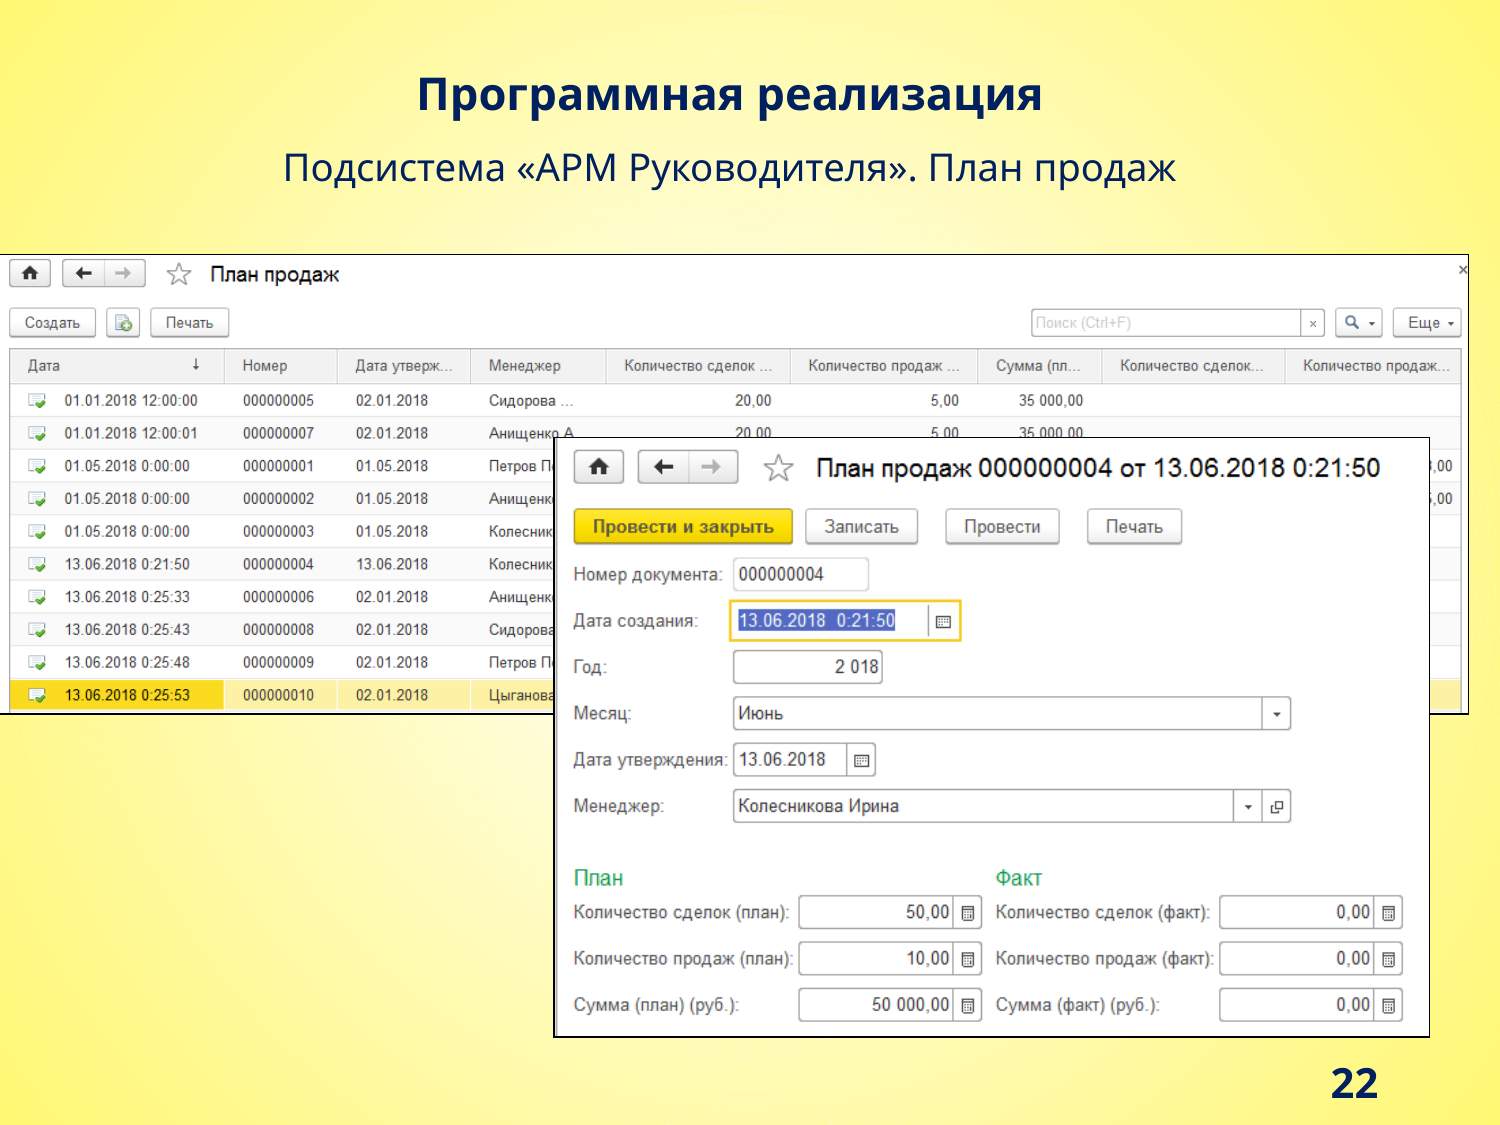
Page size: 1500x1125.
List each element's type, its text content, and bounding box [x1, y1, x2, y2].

picture [0, 255, 1468, 1037]
title Программная реализация Подсистема «АРМ Руководителя». План продаж [41, 30, 1405, 197]
slide_number 22 [1061, 1055, 1387, 1116]
